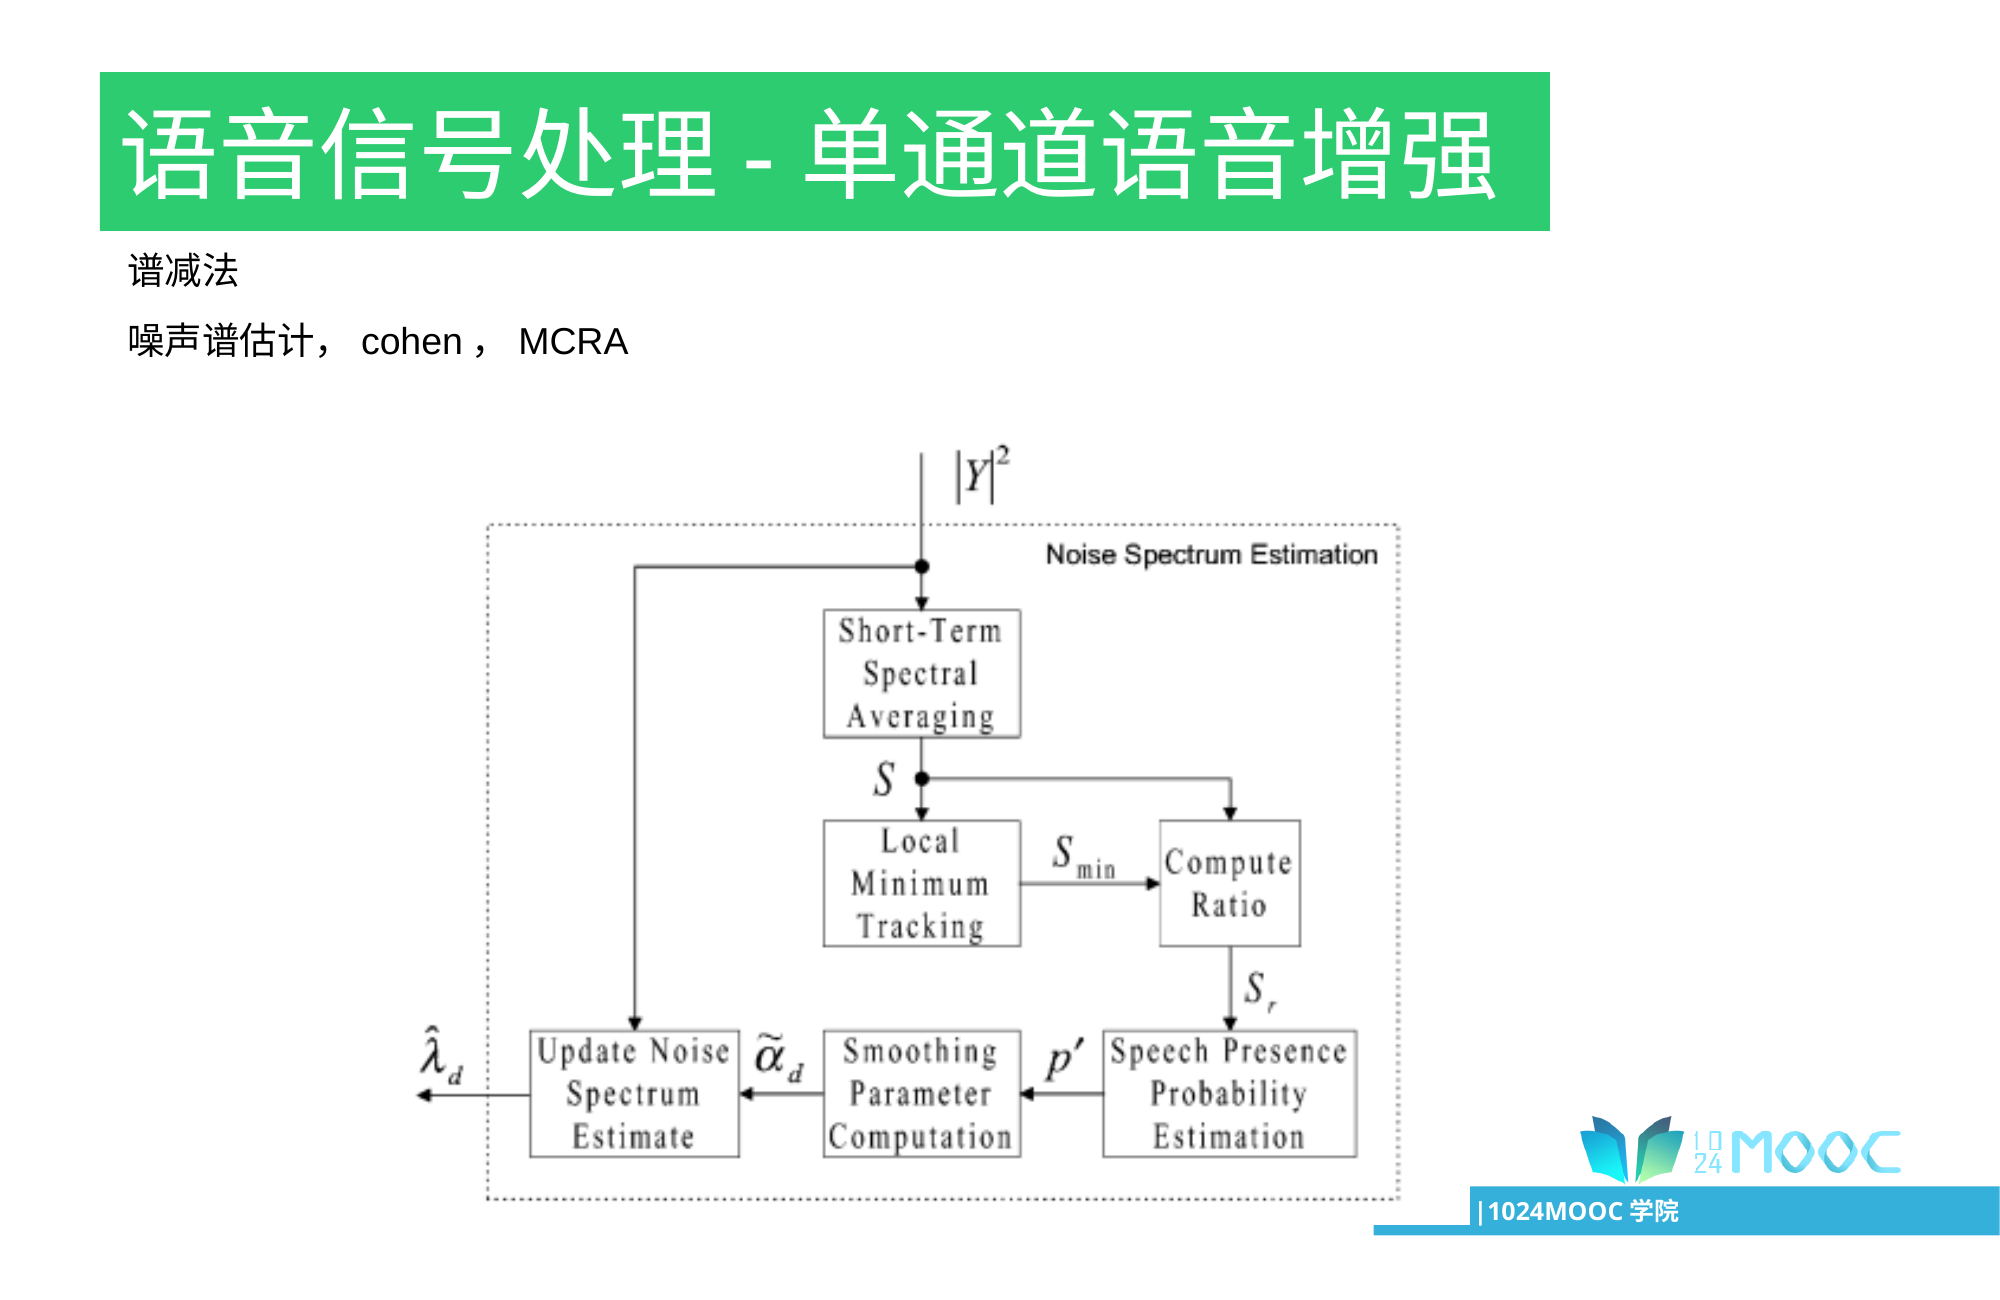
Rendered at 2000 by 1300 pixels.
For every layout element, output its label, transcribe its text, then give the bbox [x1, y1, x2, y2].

text_box 噪声谱估计，cohen，MCRA [112, 309, 772, 369]
title 语音信号处理-单通道语音增强 [99, 72, 1550, 231]
text_box 谱减法 [112, 239, 772, 299]
picture [394, 393, 1470, 1225]
picture [1567, 1102, 1927, 1186]
